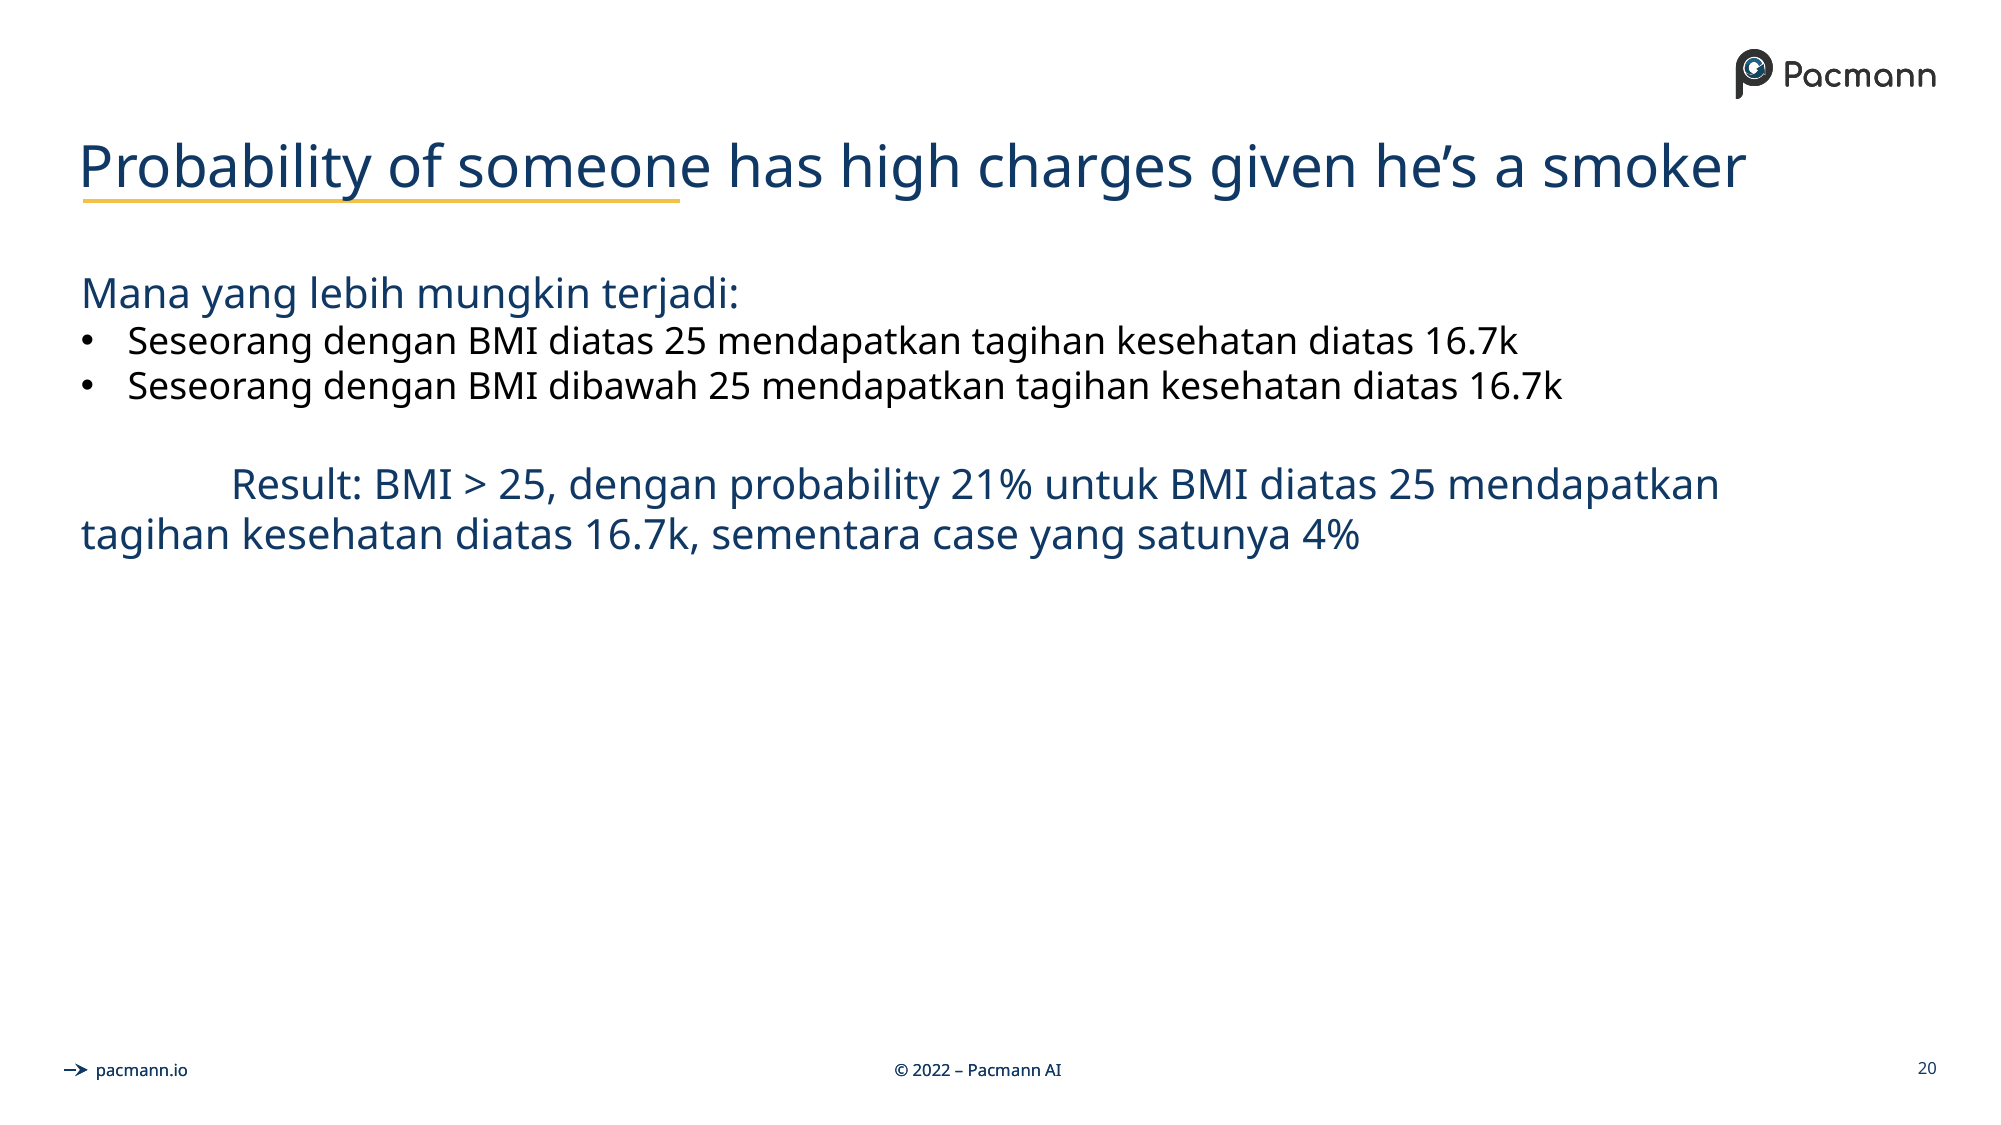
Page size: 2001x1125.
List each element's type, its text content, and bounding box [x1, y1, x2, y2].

title Probability of someone has high charges given he’s a smoker [63, 59, 1935, 278]
text_box Mana yang lebih mungkin terjadi: Seseorang dengan BMI diatas 25 mendapatkan tagihan kesehatan diatas 16.7k Seseorang dengan BMI dibawah 25 mendapatkan tagihan kesehatan diatas 16.7k Result: BMI > 25, dengan probability 21% untuk BMI diatas 25 mendapatkan tagihan kesehatan diatas 16.7k, sementara case yang satunya 4% [65, 259, 1934, 565]
picture [1707, 36, 1966, 112]
